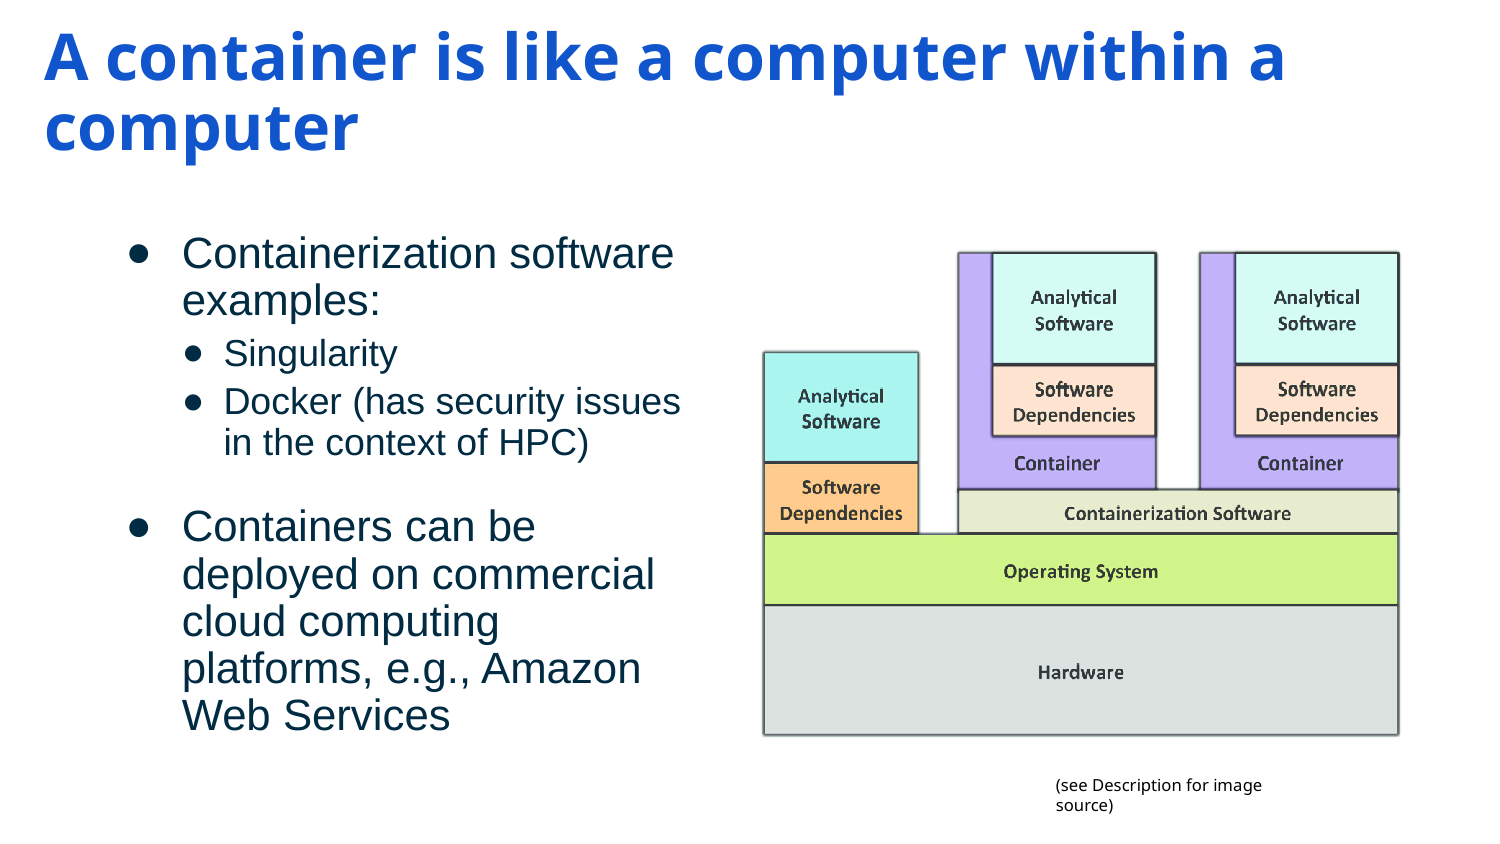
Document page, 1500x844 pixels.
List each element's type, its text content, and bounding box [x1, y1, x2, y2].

picture [742, 240, 1417, 744]
list Containerization software examples: Singularity Docker (has security issues in the context of HPC) Containers can be deployed on commercial cloud computing platforms, e.g., Amazon Web Services [103, 230, 692, 741]
text_box (see Description for image source) [1044, 782, 1317, 807]
text_box A container is like a computer within a computer [44, 24, 1451, 166]
